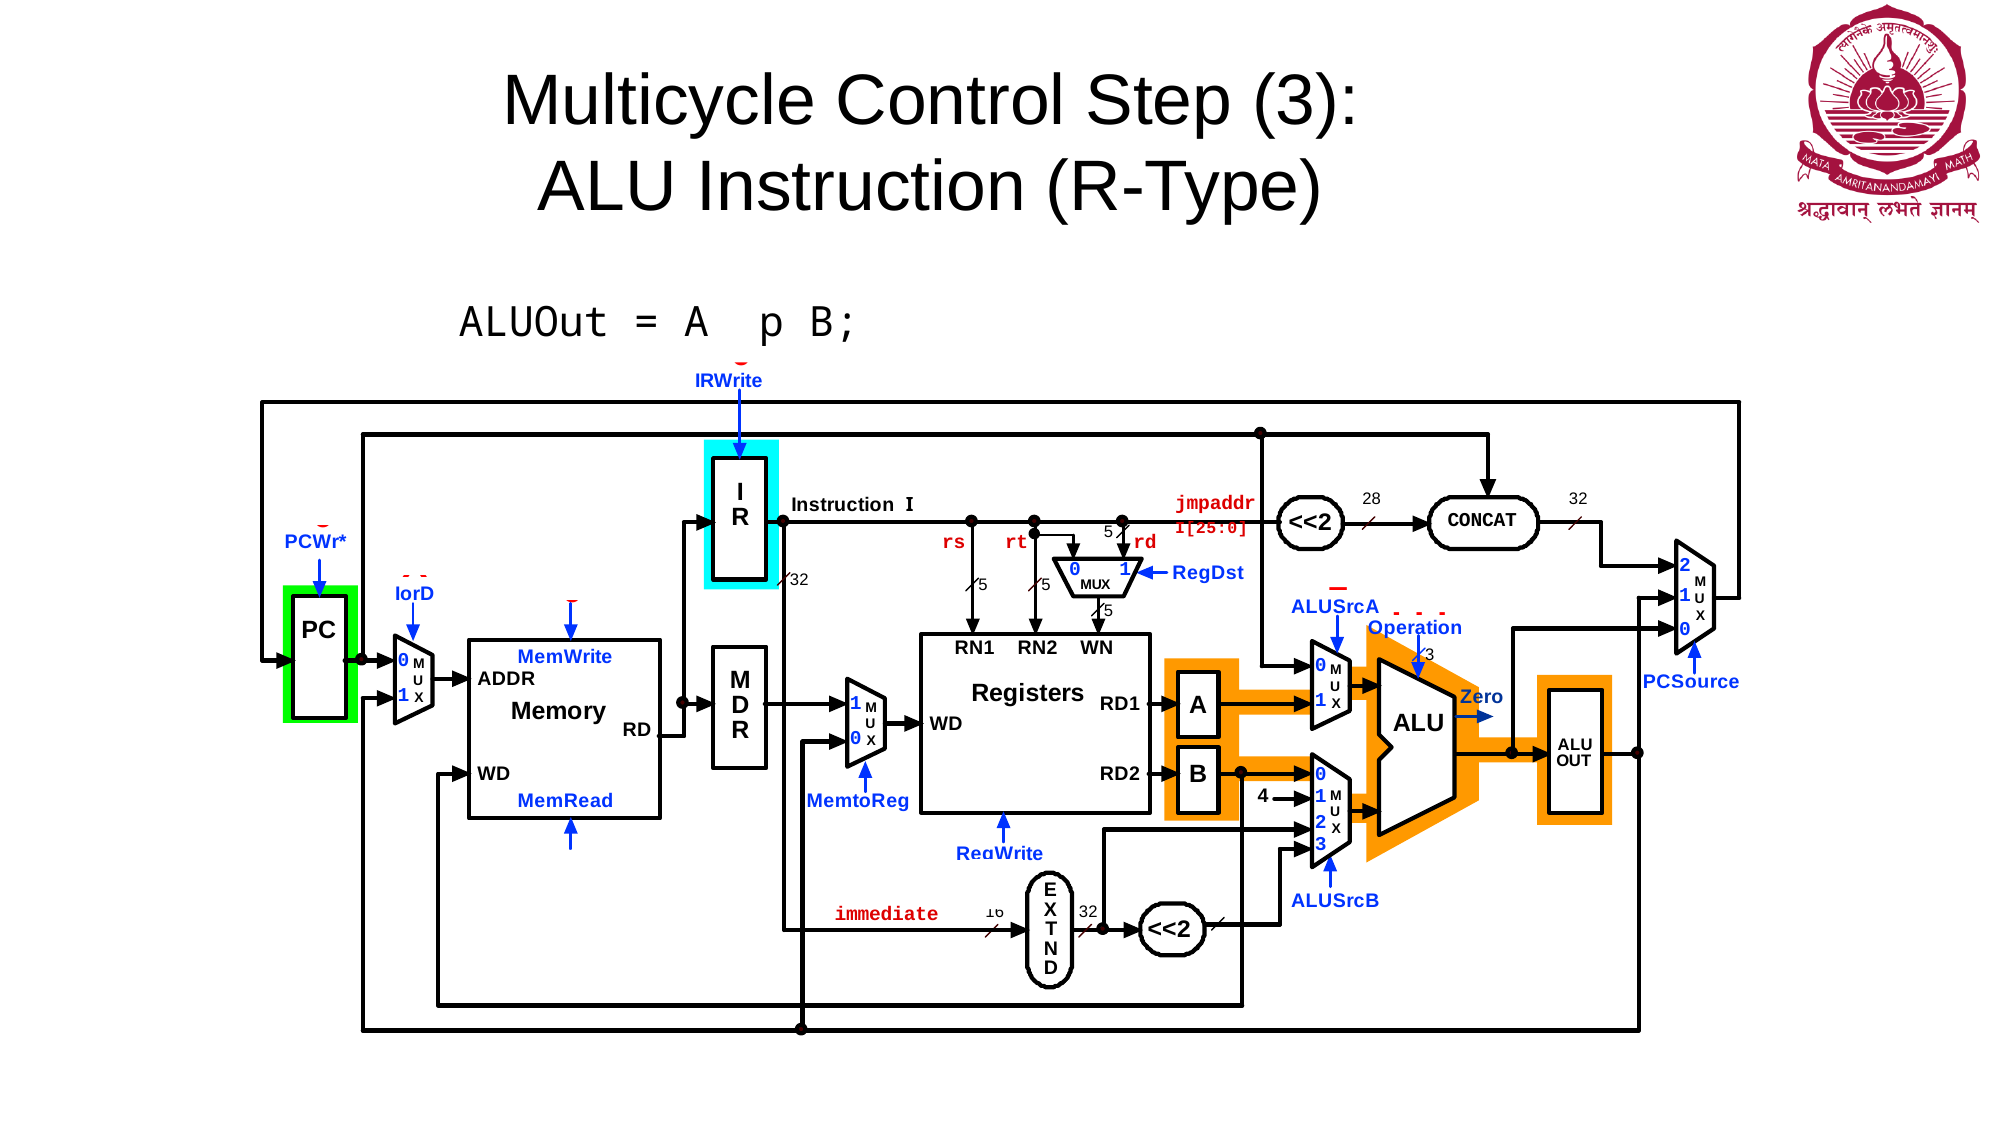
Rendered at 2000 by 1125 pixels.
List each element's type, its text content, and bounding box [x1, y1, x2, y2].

title Multicycle Control Step (3): ALU Instruction (R-Type) [99, 45, 1763, 233]
picture [249, 371, 1745, 1038]
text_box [286, 312, 1717, 960]
picture [1776, 1, 2000, 225]
list ALUOut = A op B; [443, 287, 1719, 371]
